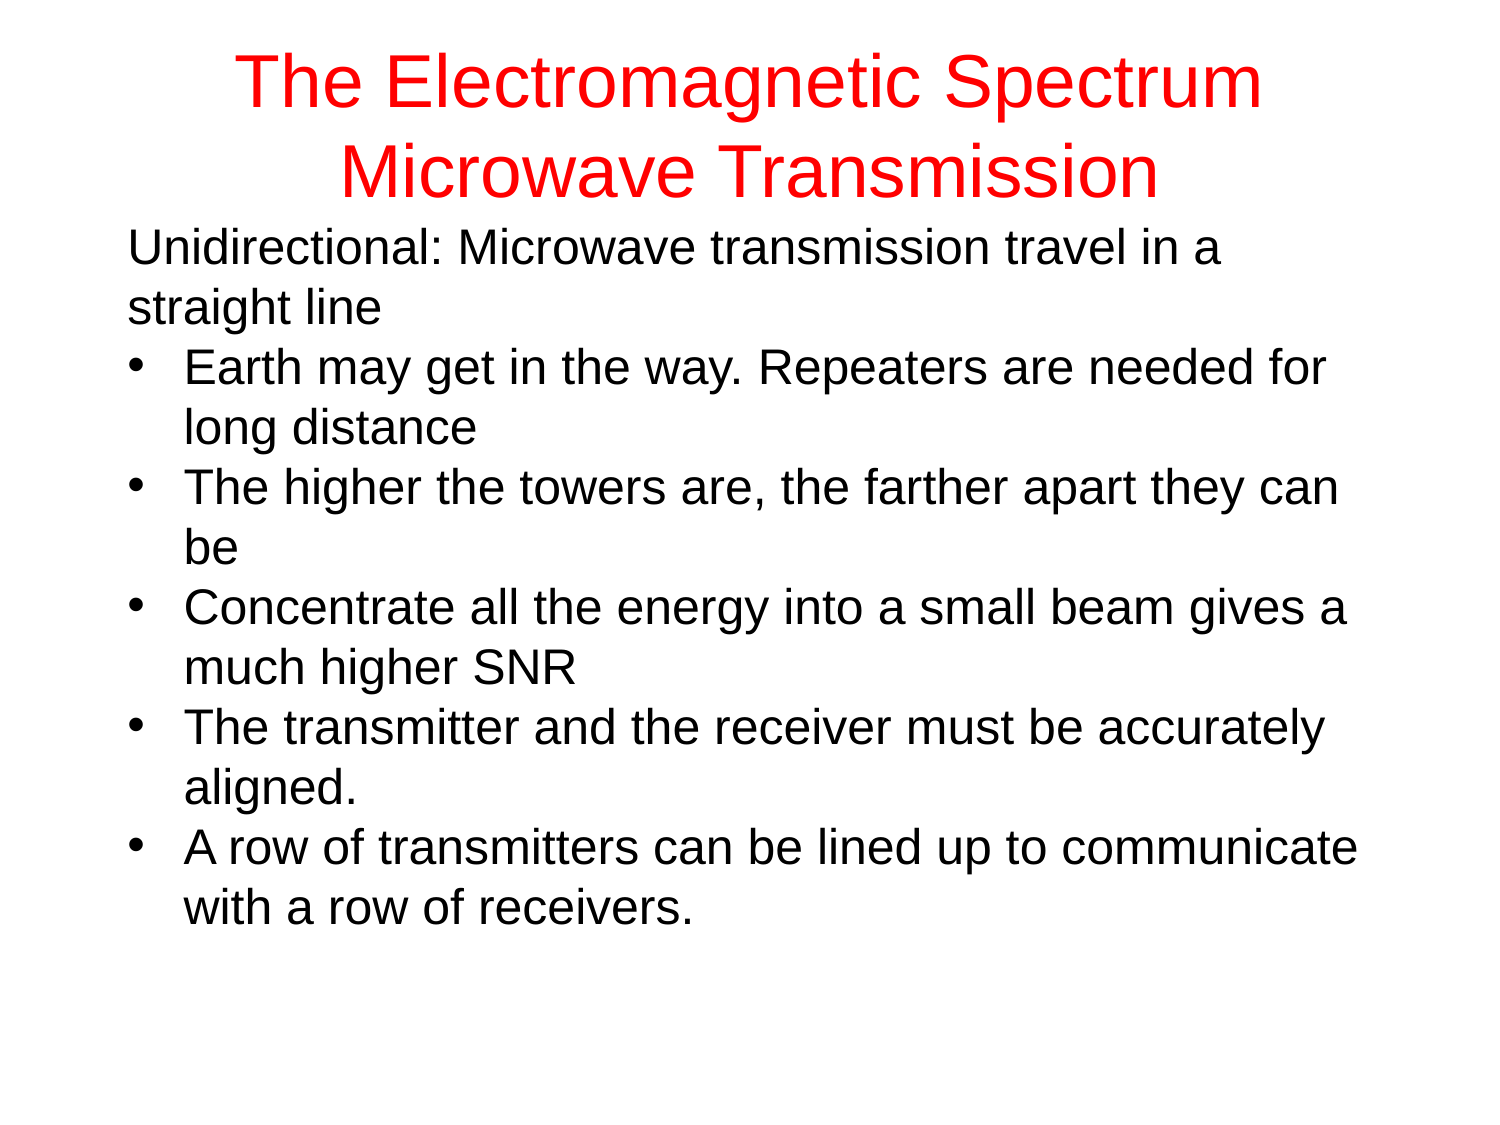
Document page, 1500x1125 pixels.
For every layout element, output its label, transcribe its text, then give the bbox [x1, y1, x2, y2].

title The Electromagnetic Spectrum Microwave Transmission [0, 0, 1500, 245]
text_box Unidirectional: Microwave transmission travel in a straight line Earth may get in the way. Repeaters are needed for long distance The higher the towers are, the farther apart they can be Concentrate all the energy into a small beam gives a much higher SNR The transmitter and the receiver must be accurately aligned. A row of transmitters can be lined up to communicate with a row of receivers. [112, 207, 1388, 1125]
